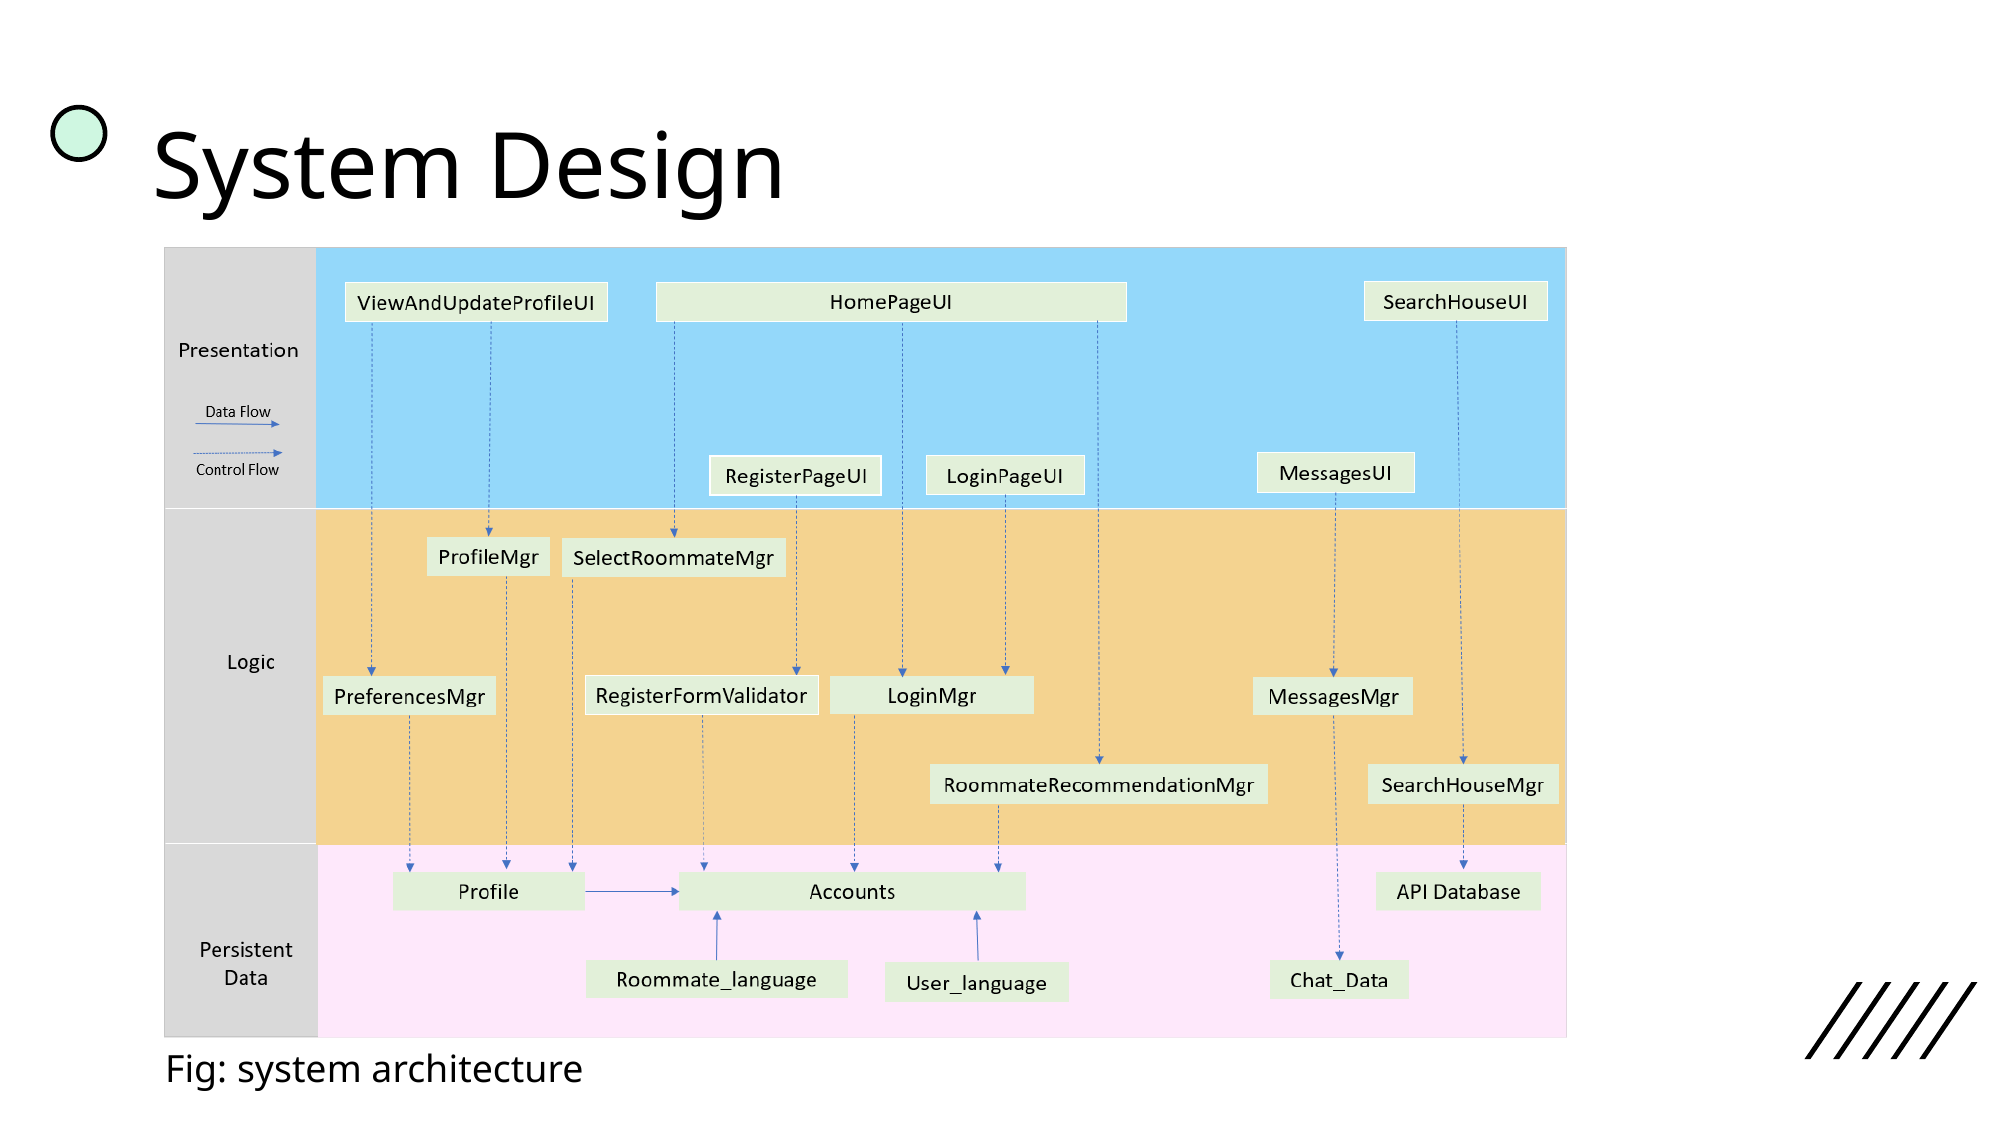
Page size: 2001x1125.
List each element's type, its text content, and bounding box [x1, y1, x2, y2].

title System Design [137, 59, 1863, 278]
text_box Fig: system architecture [149, 1037, 600, 1098]
picture [164, 247, 1567, 1038]
